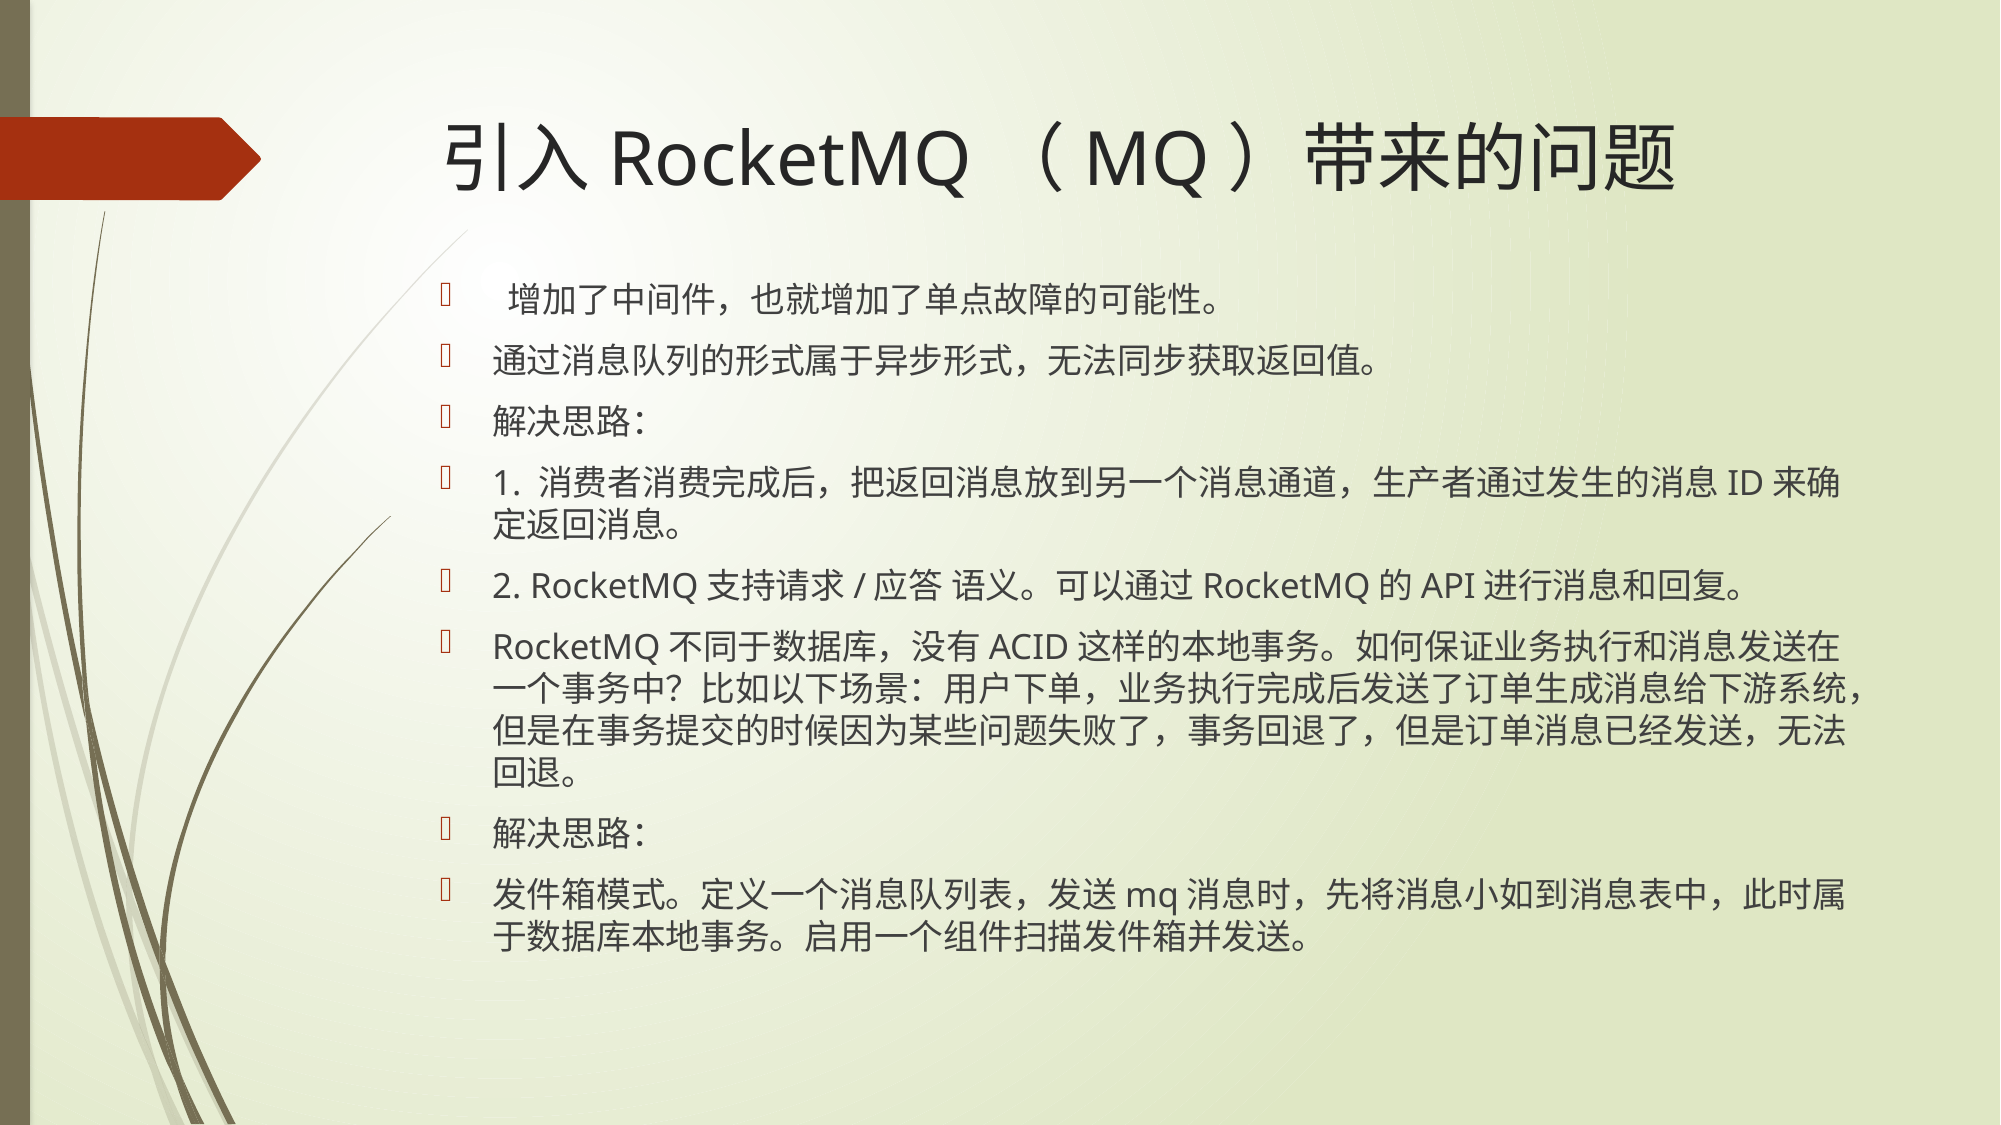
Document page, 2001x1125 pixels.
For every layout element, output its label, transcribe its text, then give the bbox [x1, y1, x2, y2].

list 增加了中间件，也就增加了单点故障的可能性。 通过消息队列的形式属于异步形式，无法同步获取返回值。 解决思路： 1. 消费者消费完成后，把返回消息放到另一个消息通道，生产者通过发生的消息ID来确定返回消息。 2. RocketMQ支持请求/应答 语义。可以通过RocketMQ的API进行消息和回复。 RocketMQ不同于数据库，没有ACID这样的本地事务。如何保证业务执行和消息发送在一个事务中？比如以下场景：用户下单，业务执行完成后发送了订单生成消息给下游系统，但是在事务提交的时候因为某些问题失败了，事务回退了，但是订单消息已经发送，无法回退。 解决思路： 发件箱模式。定义一个消息队列表，发送mq消息时，先将消息小如到消息表中，此时属于数据库本地事务。启用一个组件扫描发件箱并发送。 [424, 269, 1888, 970]
title 引入RocketMQ（MQ）带来的问题 [425, 102, 1888, 269]
